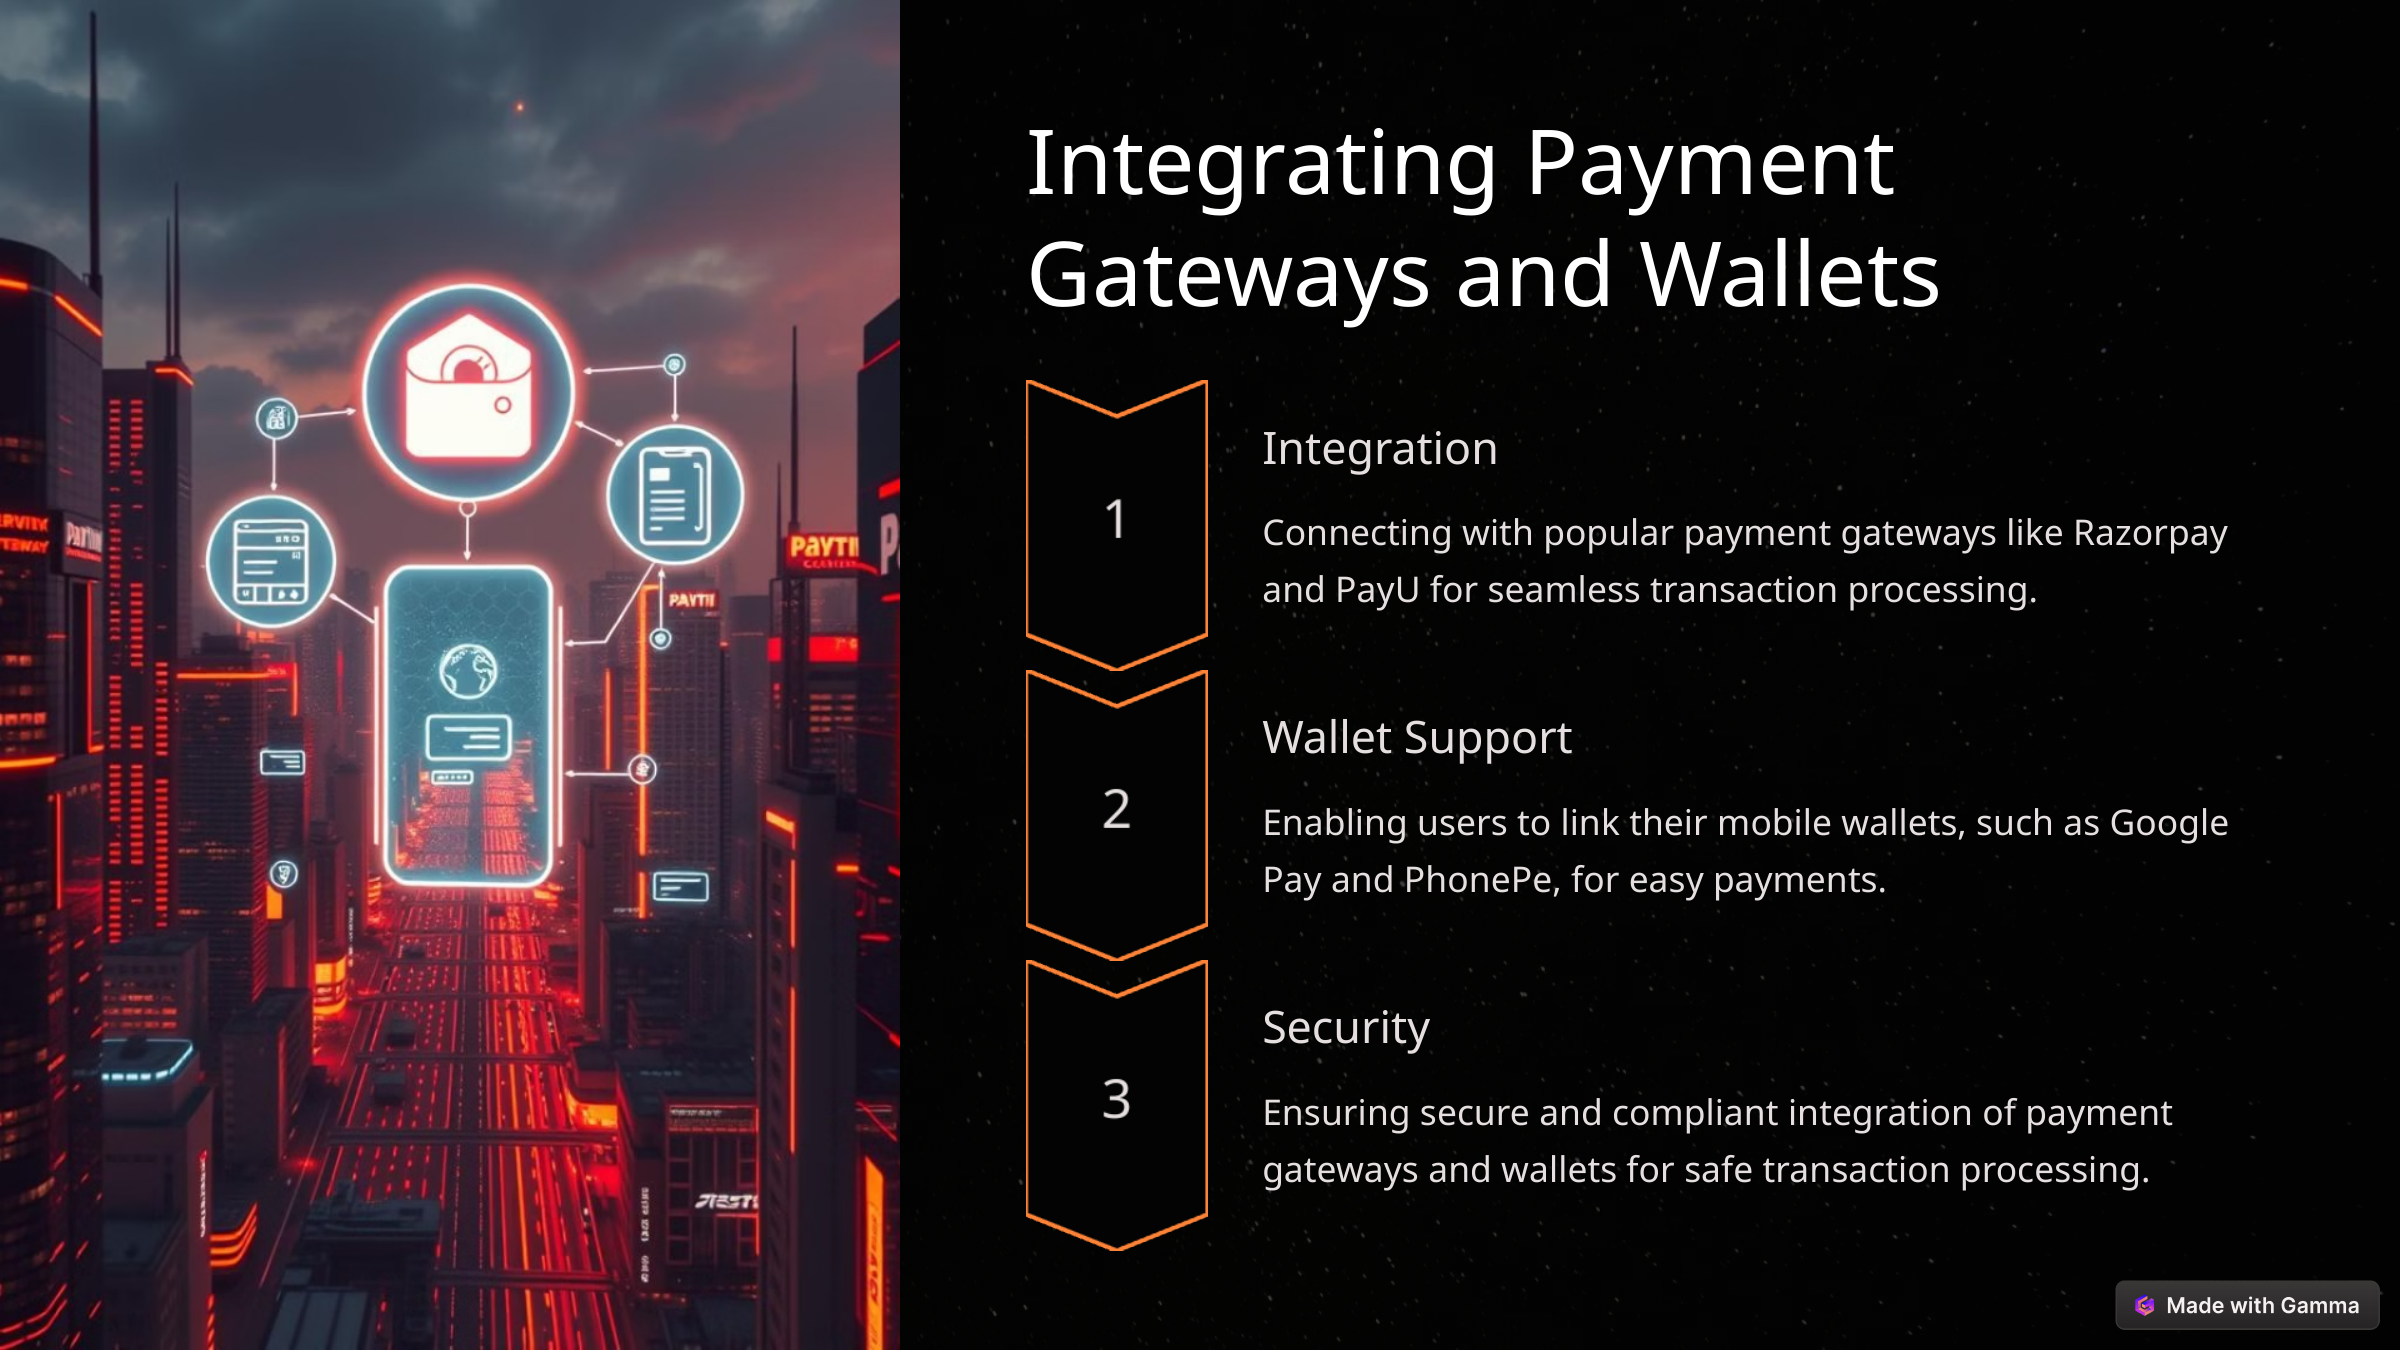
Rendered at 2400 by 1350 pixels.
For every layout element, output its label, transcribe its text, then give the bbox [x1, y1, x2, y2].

text_box Connecting with popular payment gateways like Razorpay and PayU for seamless transaction processing. [1262, 495, 2274, 611]
text_box Integrating Payment Gateways and Wallets [1026, 99, 2274, 327]
text_box Enabling users to link their mobile wallets, such as Google Pay and PhonePe, for easy payments. [1262, 785, 2274, 901]
text_box Ensuring secure and compliant integration of payment gateways and wallets for safe transaction processing. [1262, 1074, 2274, 1191]
text_box Integration [1262, 416, 1716, 474]
text_box Security [1262, 996, 1716, 1054]
text_box Wallet Support [1262, 706, 1716, 764]
picture [0, 0, 2400, 1350]
